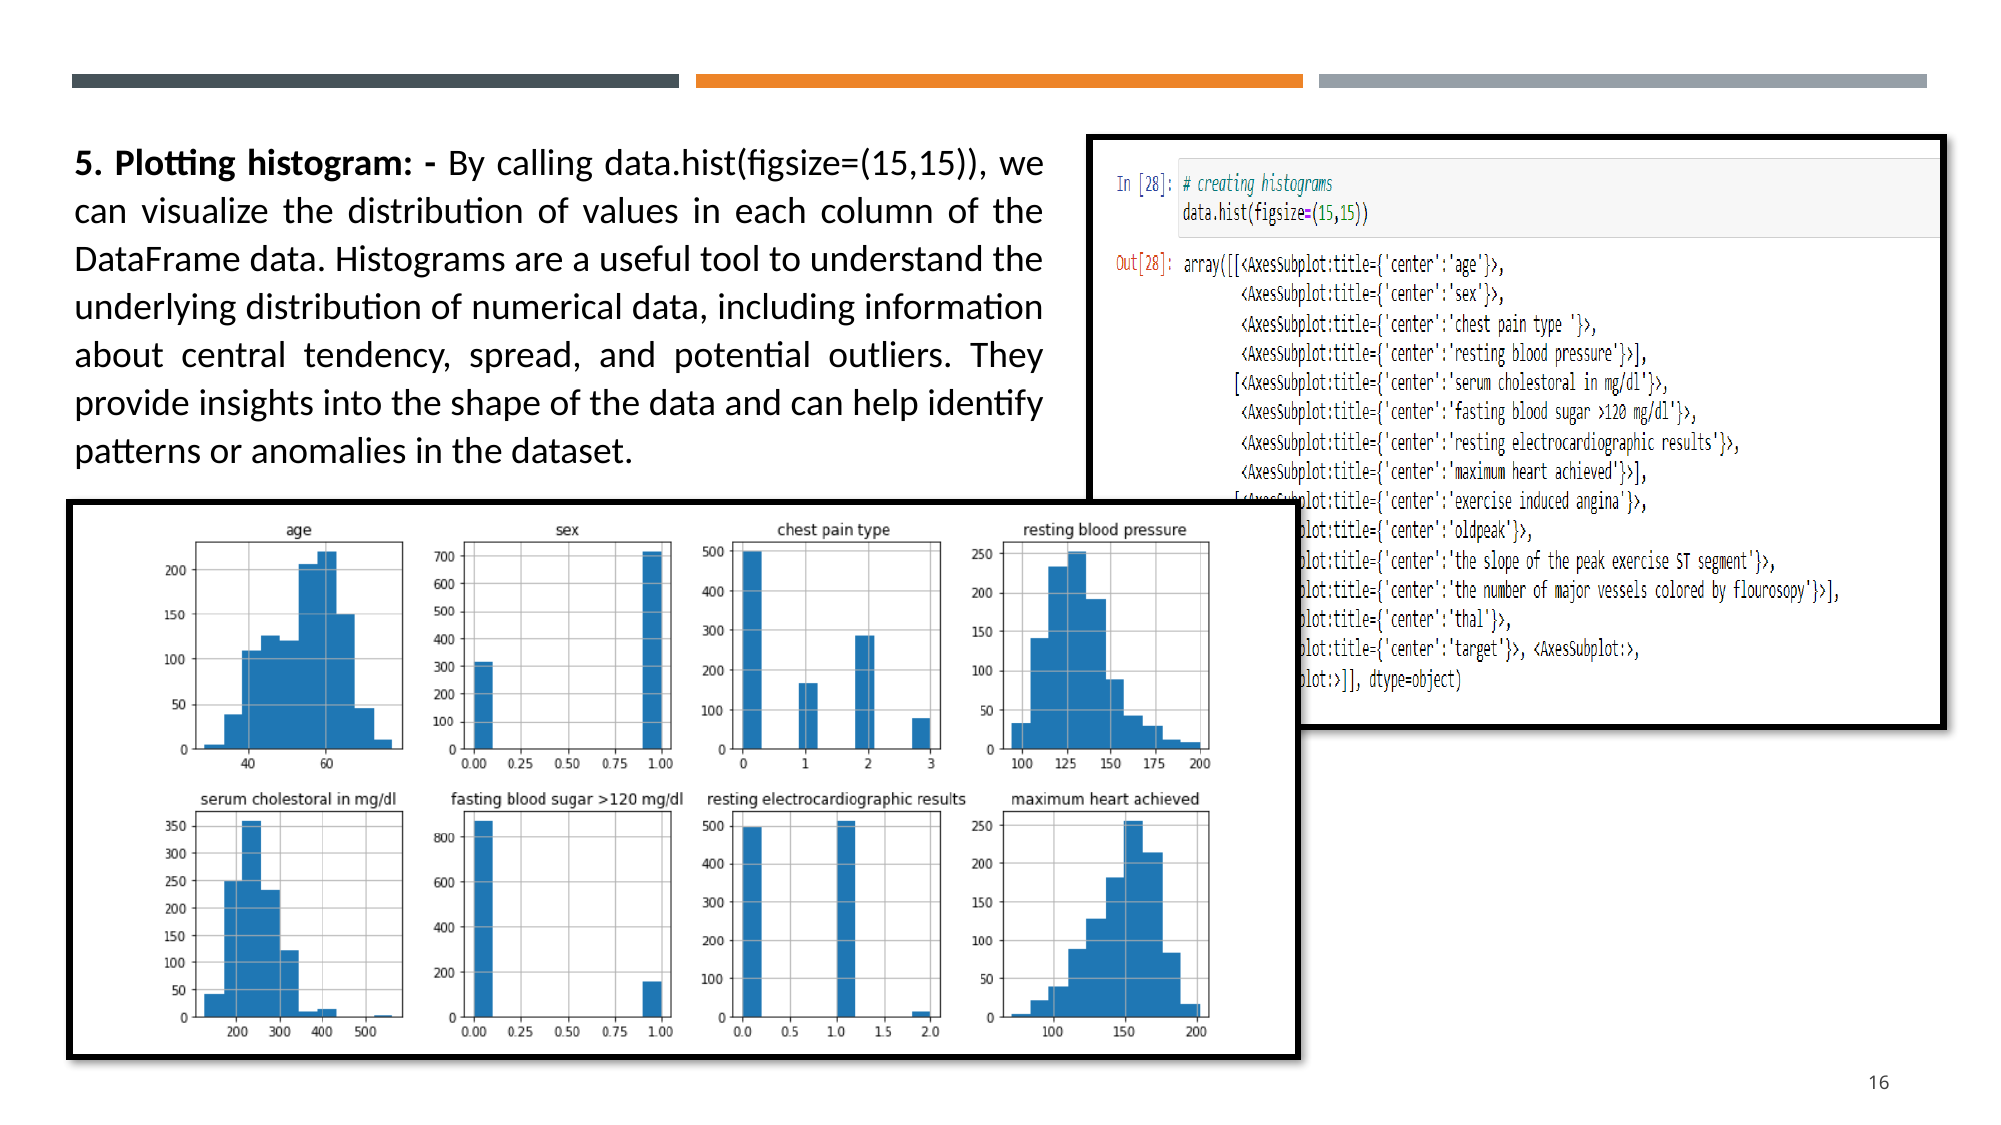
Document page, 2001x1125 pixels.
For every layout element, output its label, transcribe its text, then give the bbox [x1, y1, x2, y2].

picture [72, 139, 1941, 1055]
slide_number 16 [1732, 1053, 1905, 1114]
text_box 5. Plotting histogram: - By calling data.hist(figsize=(15,15)), we can visualize the distribution of values in each column of the DataFrame data. Histograms are a useful tool to understand the underlying distribution of numerical data, including information about central tendency, spread, and potential outliers. They provide insights into the shape of the data and can help identify patterns or anomalies in the dataset. [59, 127, 1060, 479]
